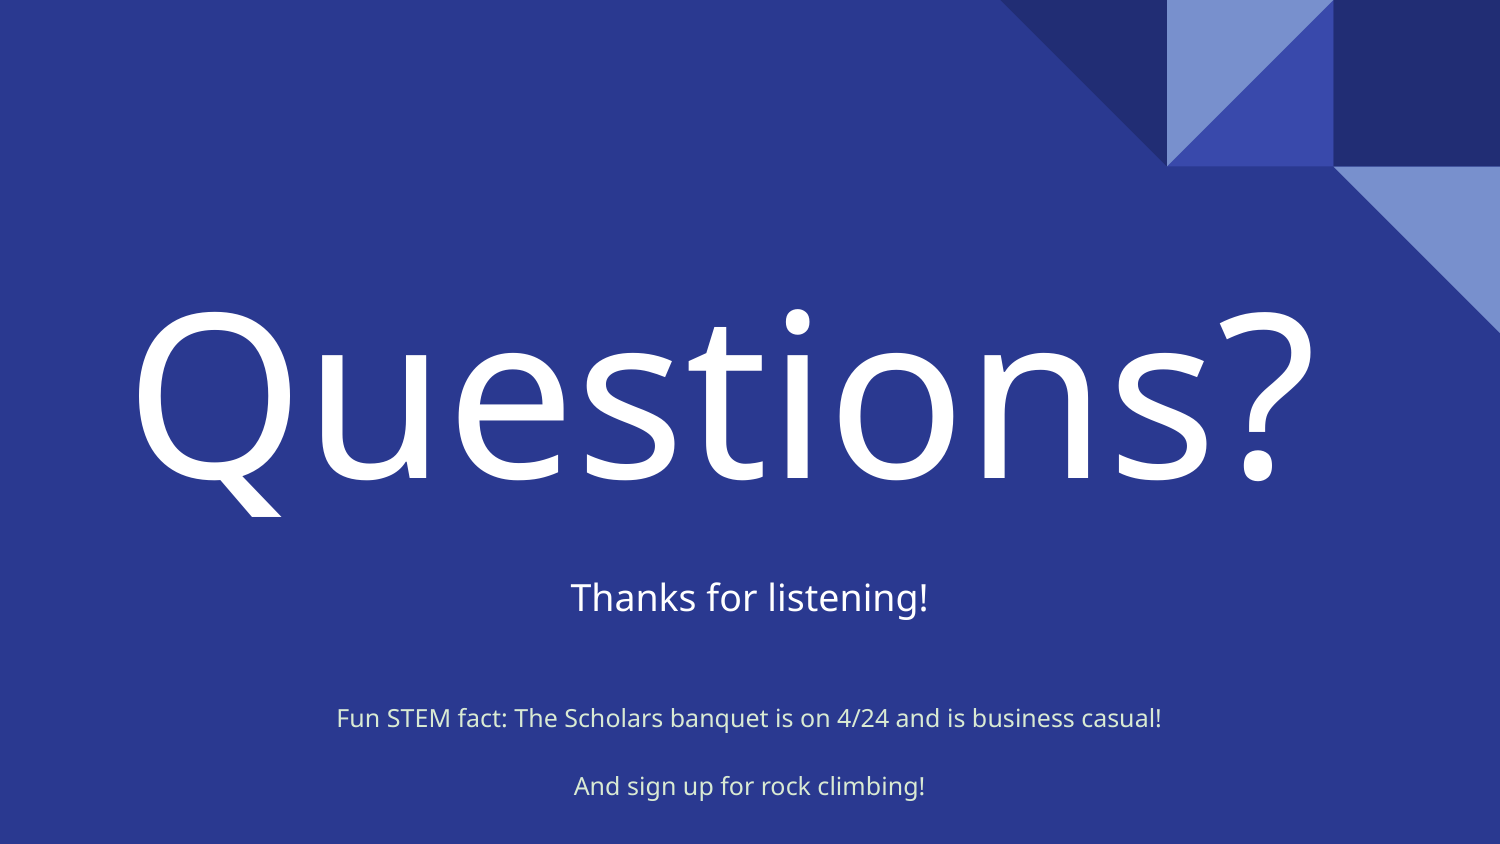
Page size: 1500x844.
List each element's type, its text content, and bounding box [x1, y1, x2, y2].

list Thanks for listening! Fun STEM fact: The Scholars banquet is on 4/24 and is business casual! And sign up for rock climbing! [51, 552, 1449, 763]
title Questions? [51, 206, 1449, 540]
